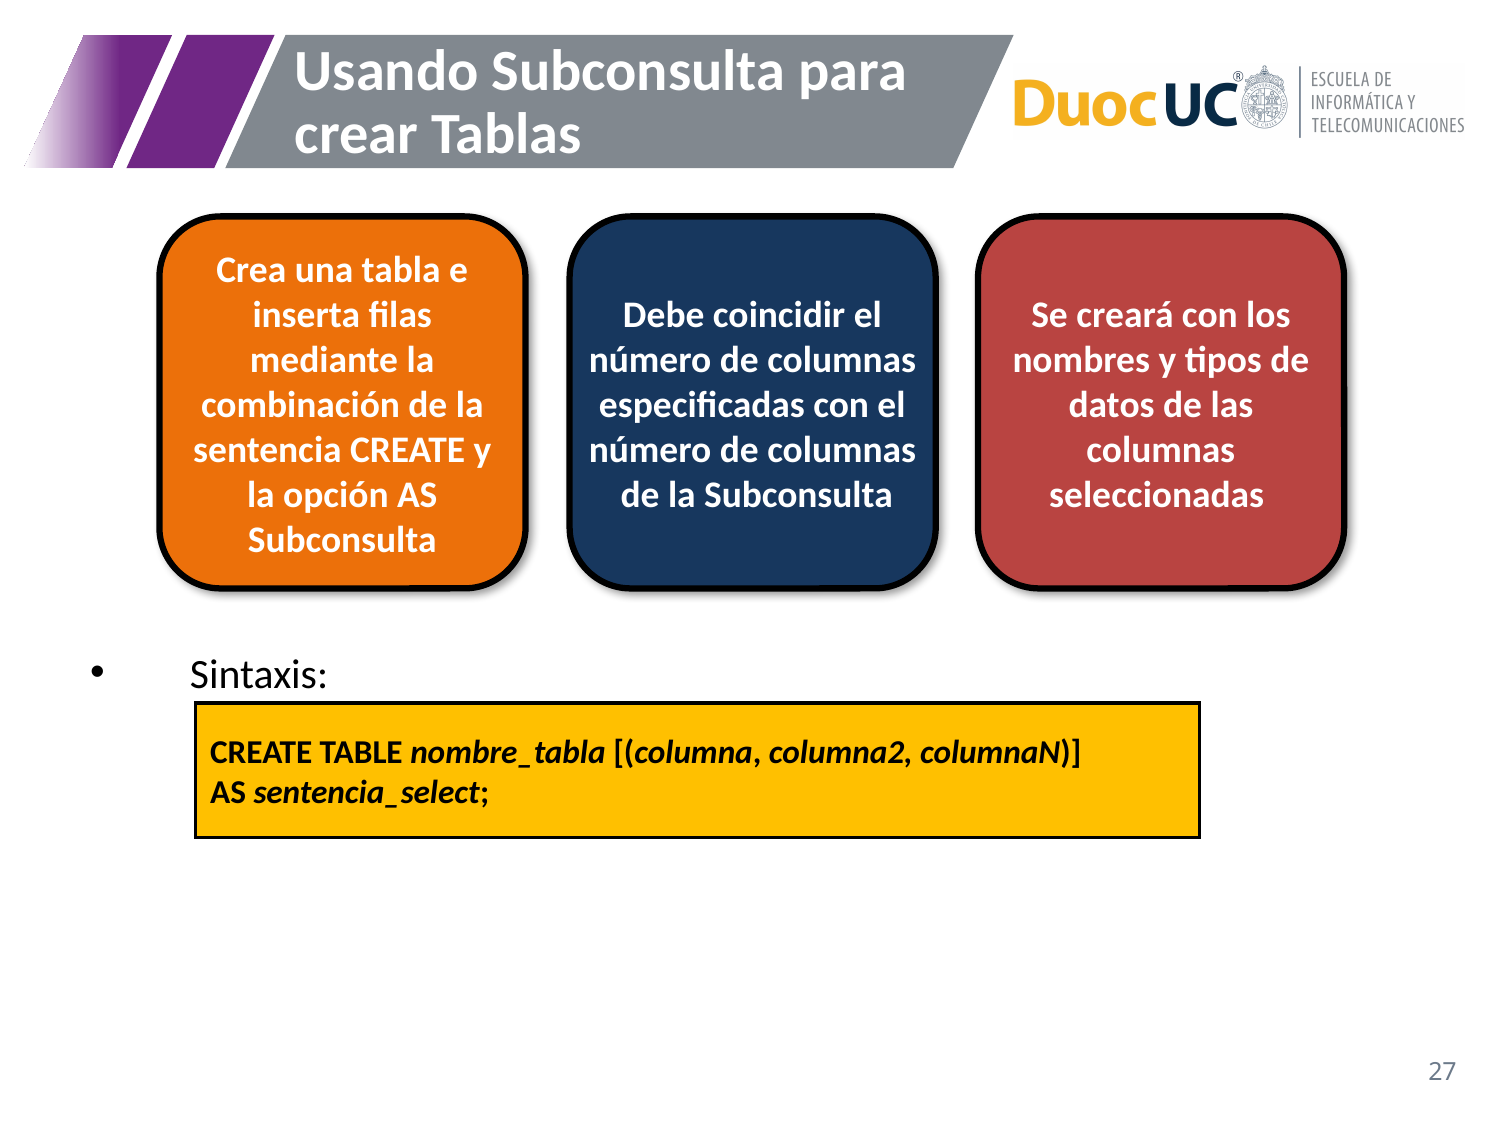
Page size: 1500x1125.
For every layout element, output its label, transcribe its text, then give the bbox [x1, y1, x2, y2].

text_box Debe coincidir el número de columnas especificadas con el número de columnas de la Subconsulta [569, 216, 936, 589]
text_box CREATE TABLE nombre_tabla [(columna, columna2, columnaN)] AS sentencia_select; [195, 703, 1200, 838]
picture [1043, 63, 1465, 140]
text_box Se creará con los nombres y tipos de datos de las columnas seleccionadas [978, 216, 1345, 589]
text_box Crea una tabla e inserta filas mediante la combinación de la sentencia CREATE y la opción AS Subconsulta [159, 216, 526, 589]
text_box Sintaxis: [74, 202, 1425, 946]
title Usando Subconsulta para crear Tablas [279, 36, 1043, 171]
